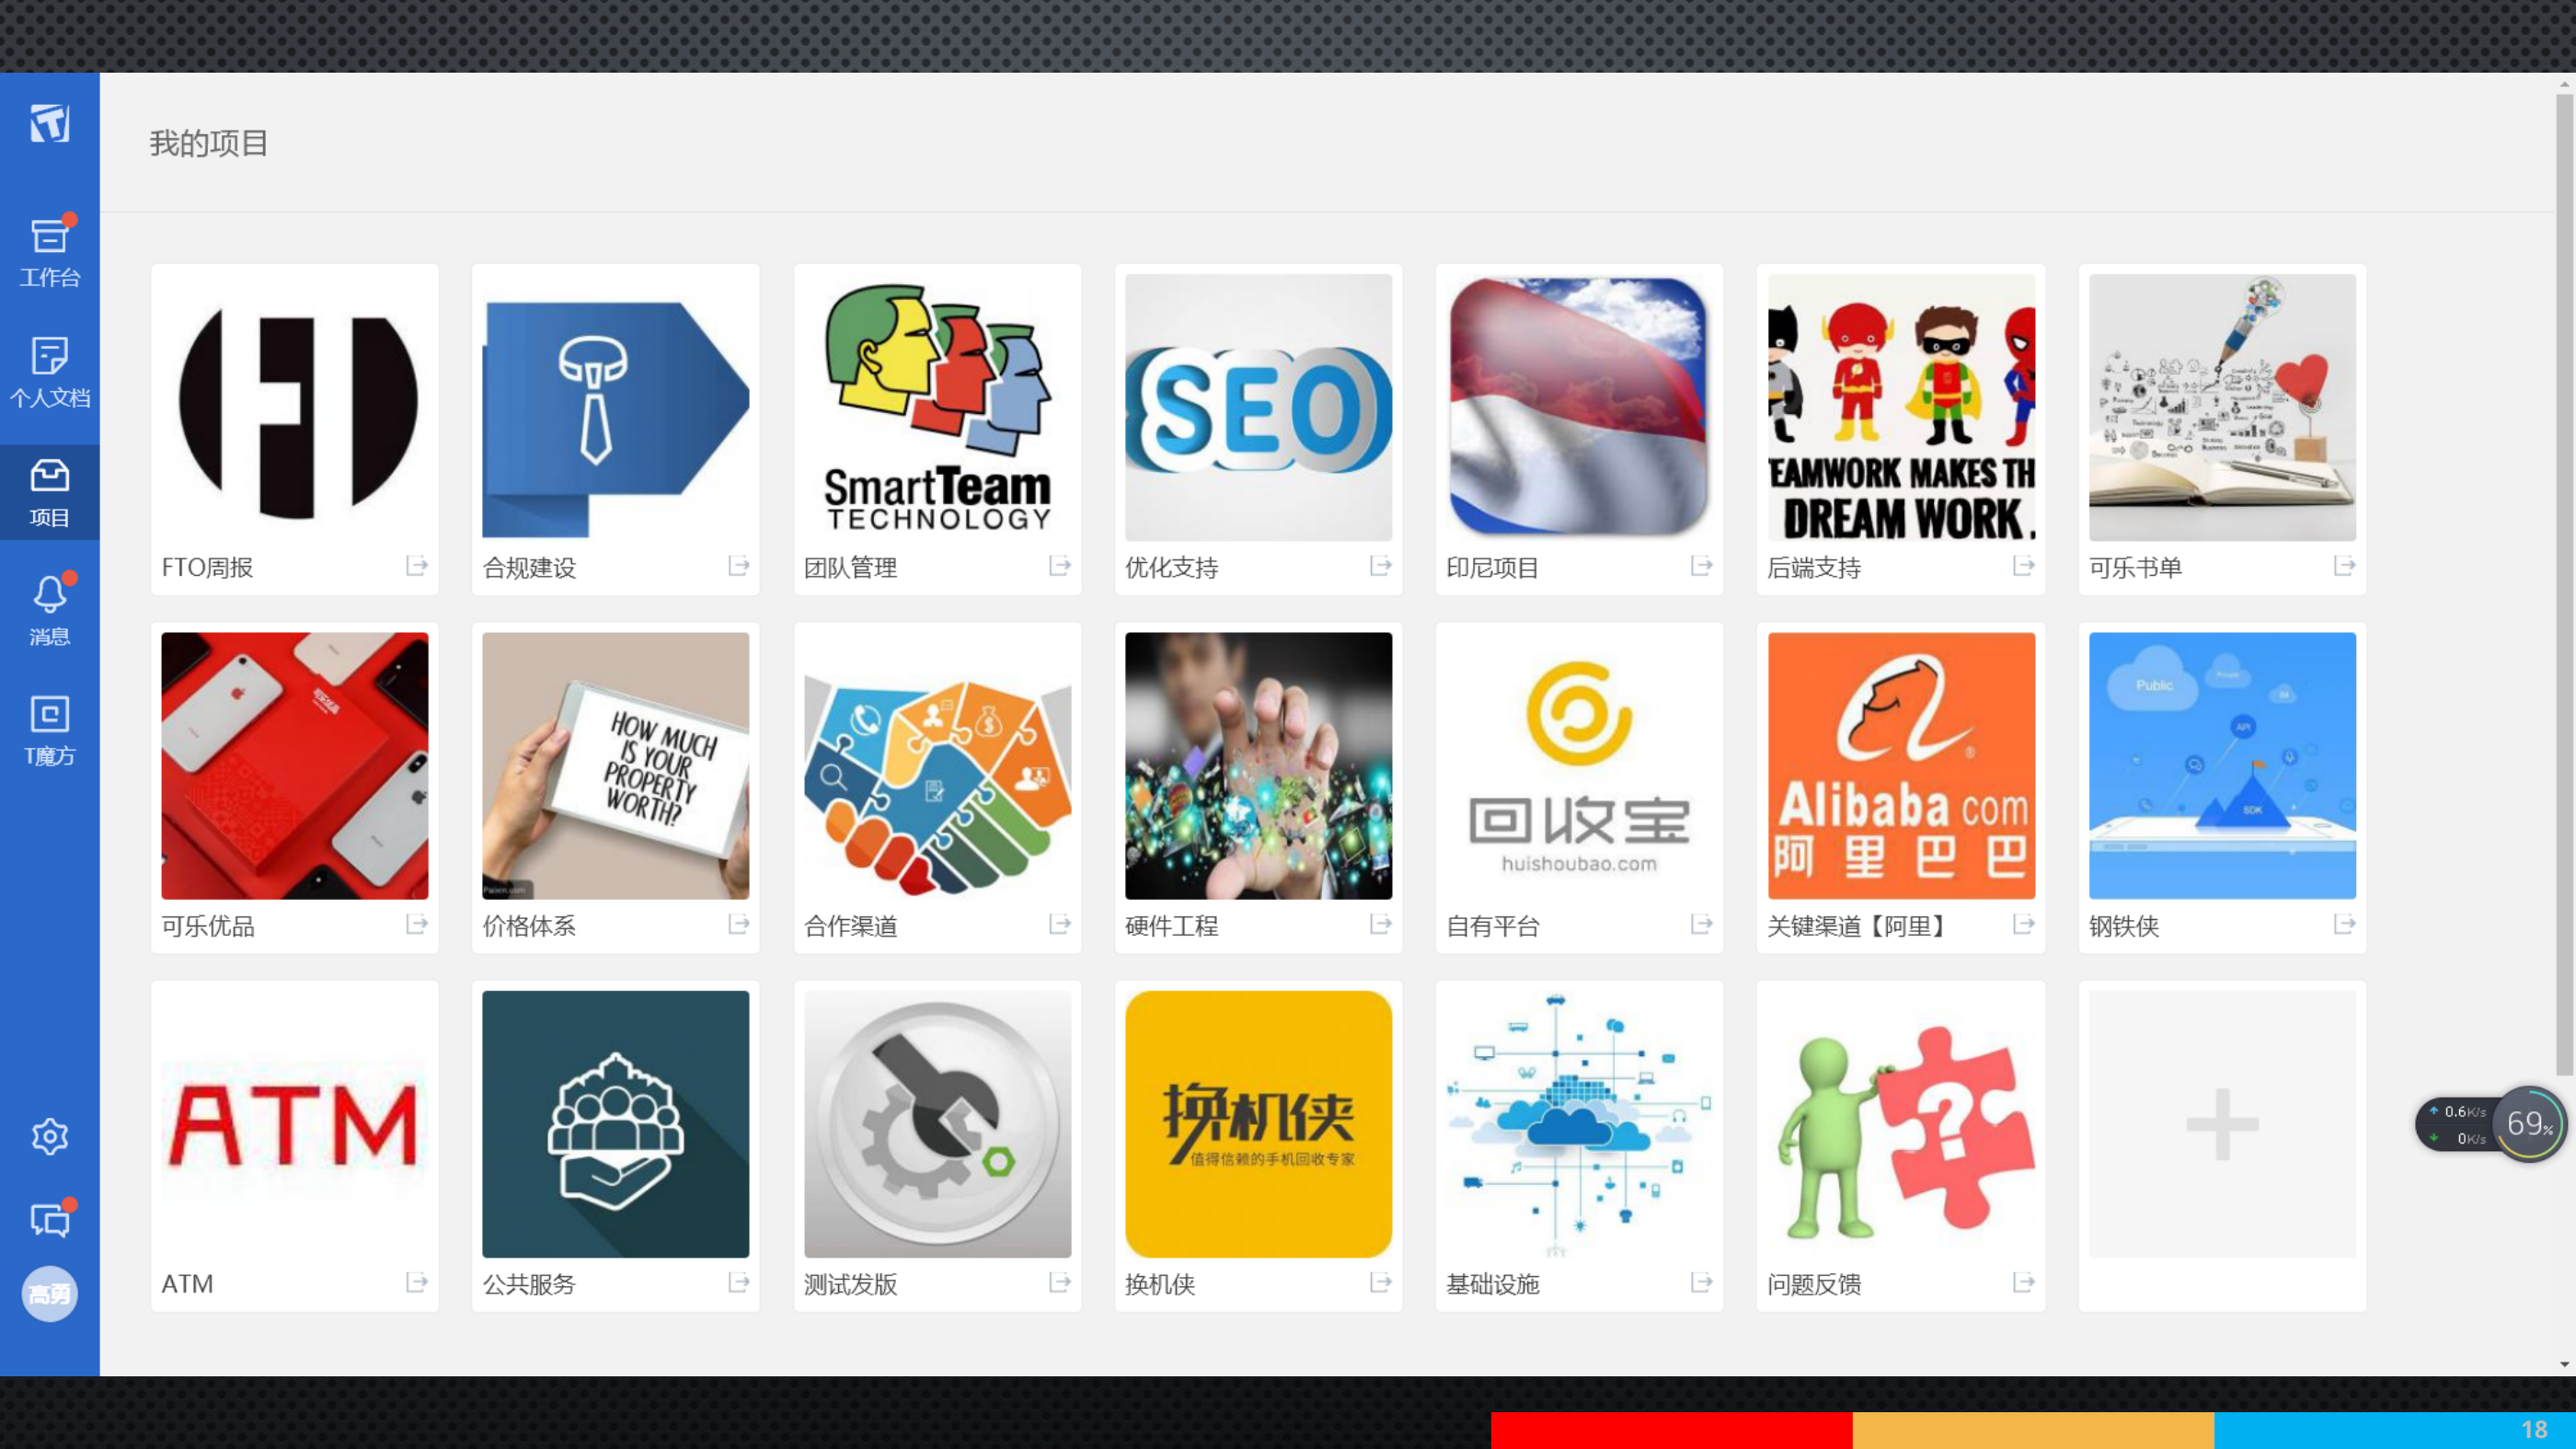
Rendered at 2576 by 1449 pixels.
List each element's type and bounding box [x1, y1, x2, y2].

picture [0, 73, 2576, 1376]
